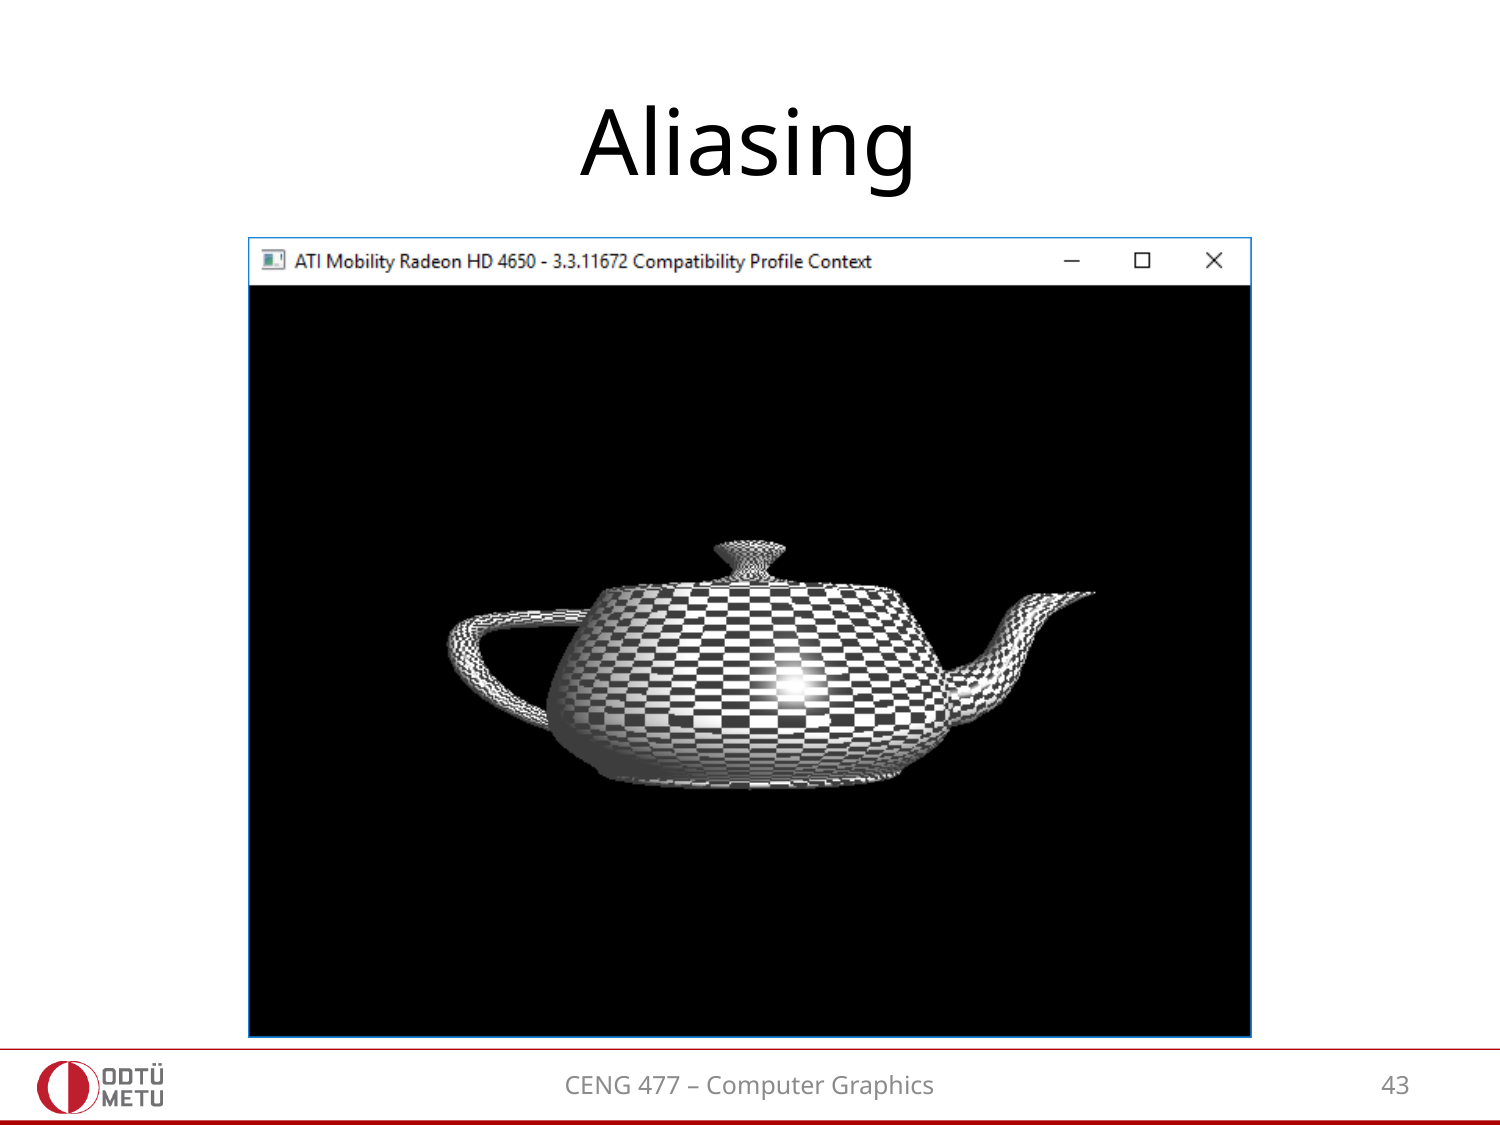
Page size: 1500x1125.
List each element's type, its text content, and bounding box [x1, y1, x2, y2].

picture [37, 1061, 163, 1114]
picture [248, 237, 1252, 1038]
slide_number 43 [1074, 1056, 1425, 1117]
title Aliasing [75, 45, 1425, 233]
footer CENG 477 – Computer Graphics [512, 1056, 988, 1117]
